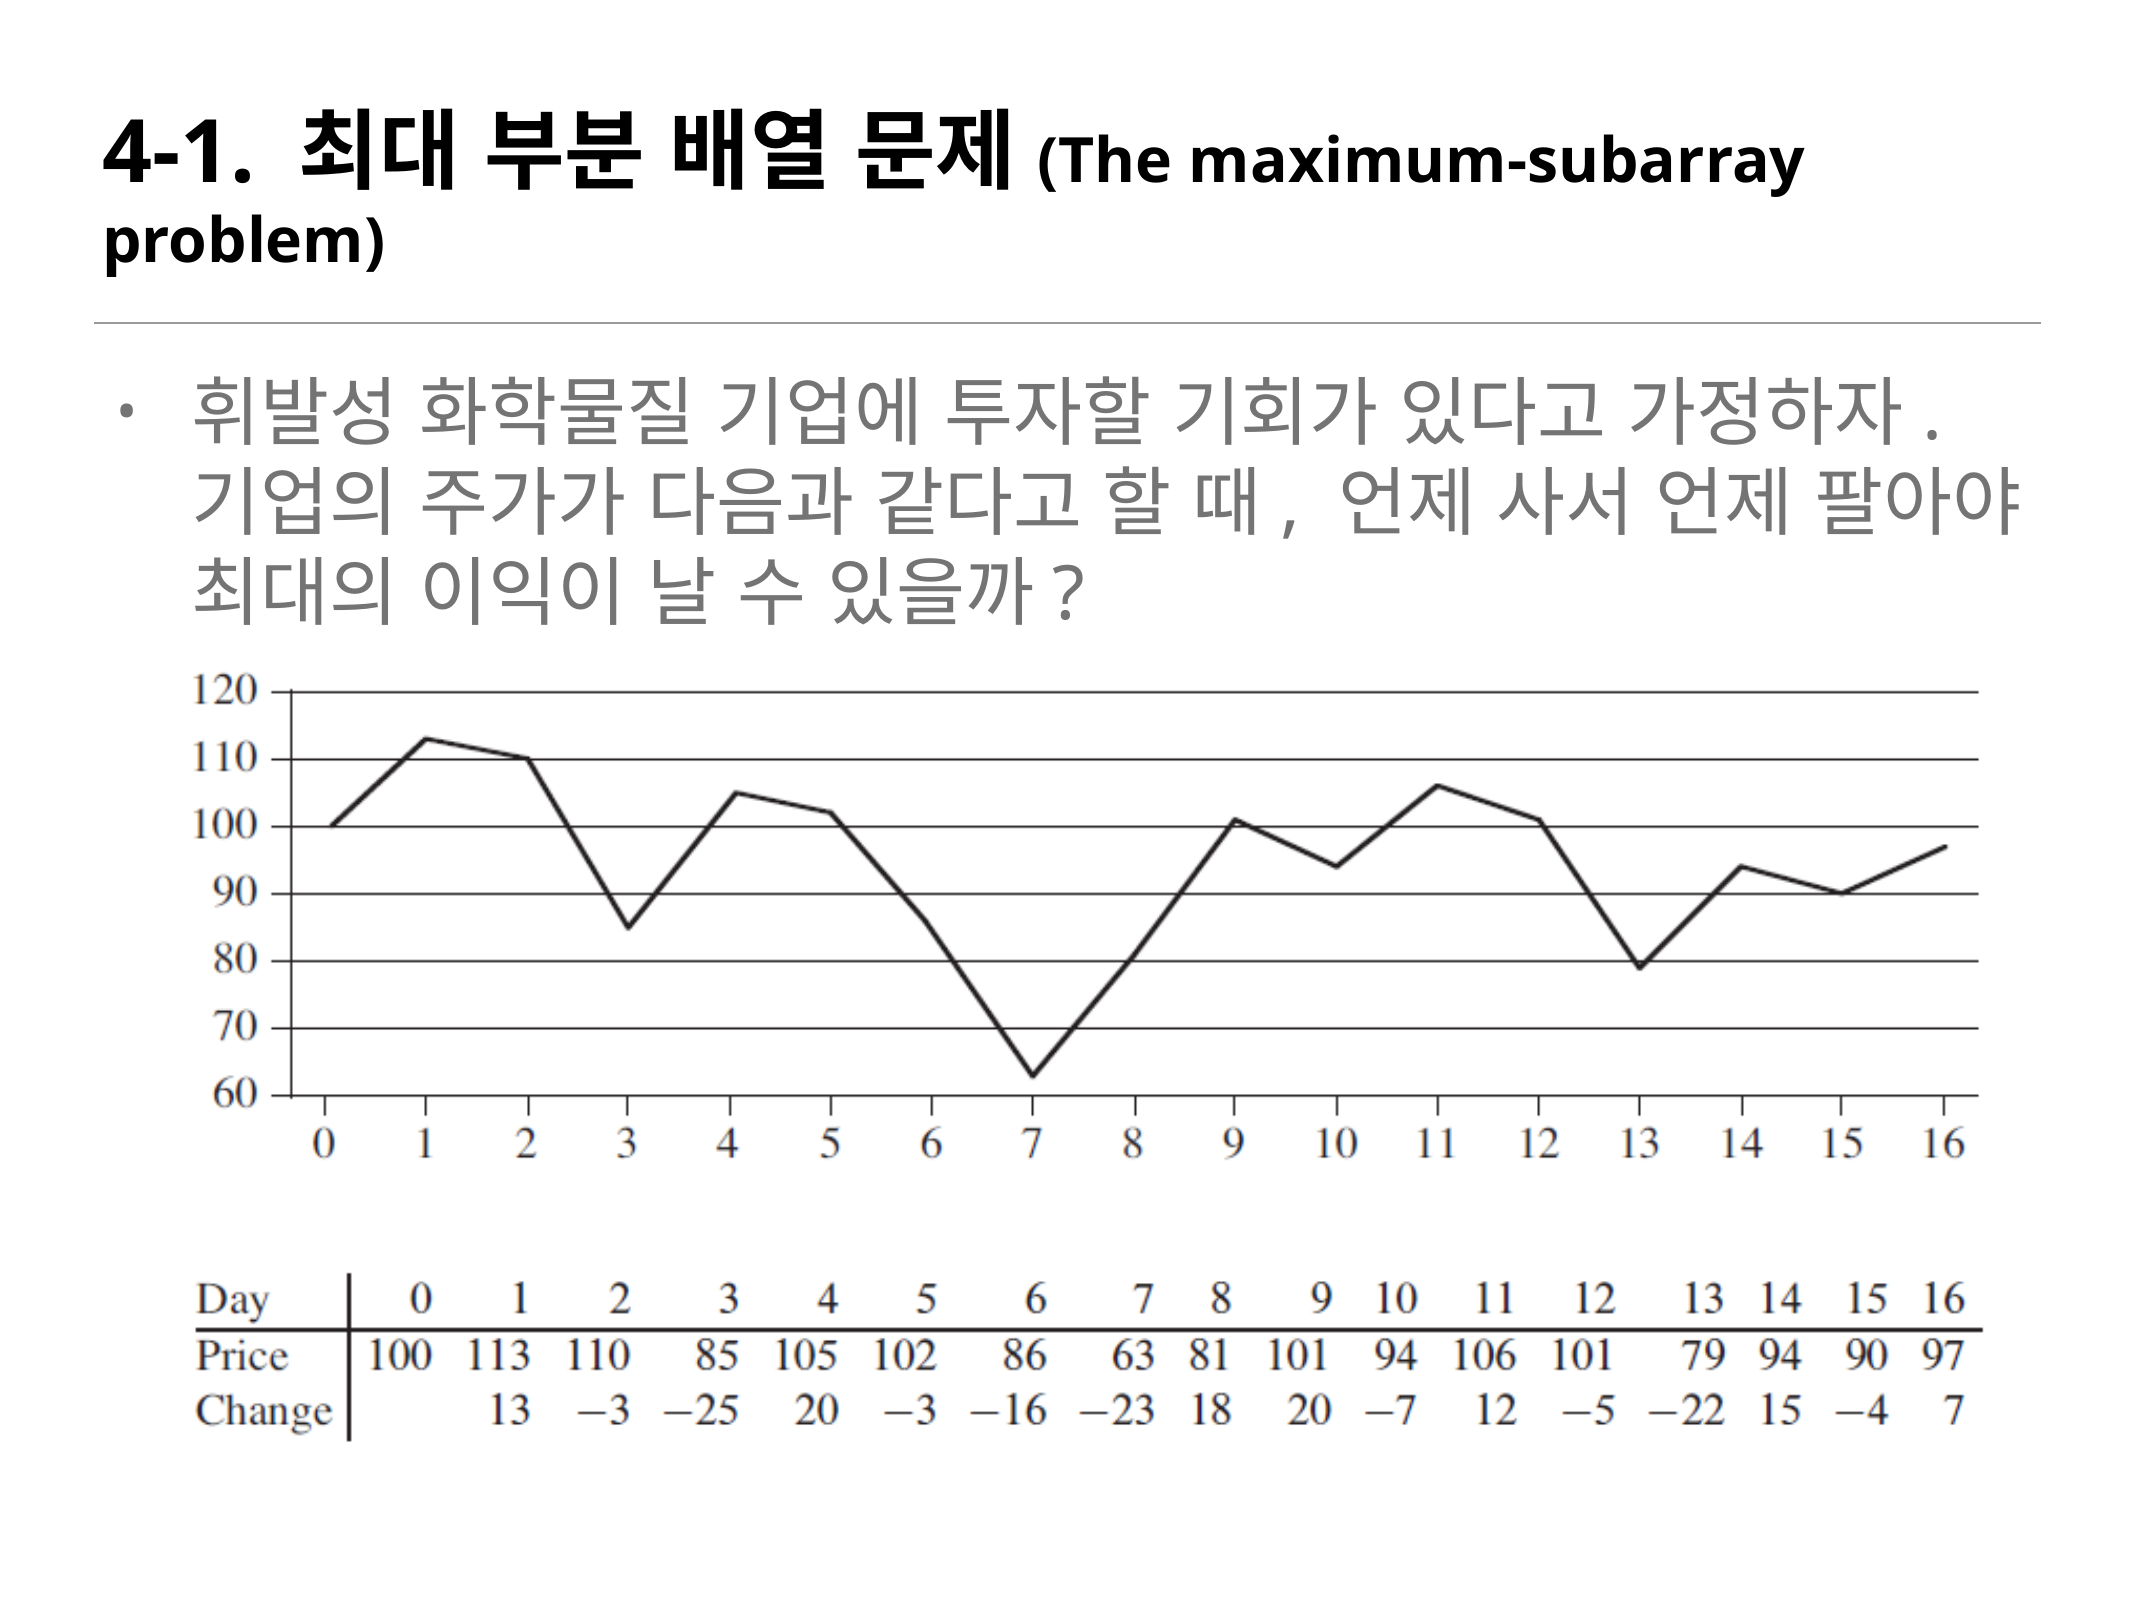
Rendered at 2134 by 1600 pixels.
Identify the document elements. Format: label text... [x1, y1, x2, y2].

picture [148, 634, 2040, 1507]
list 휘발성 화학물질 기업에 투자할 기회가 있다고 가정하자. 기업의 주가가 다음과 같다고 할 때, 언제 사서 언제 팔아야 최대의 이익이 날 수 있을까? [107, 355, 2055, 1564]
title 4-1. 최대 부분 배열 문제(The maximum-subarray problem) [93, 53, 2041, 284]
